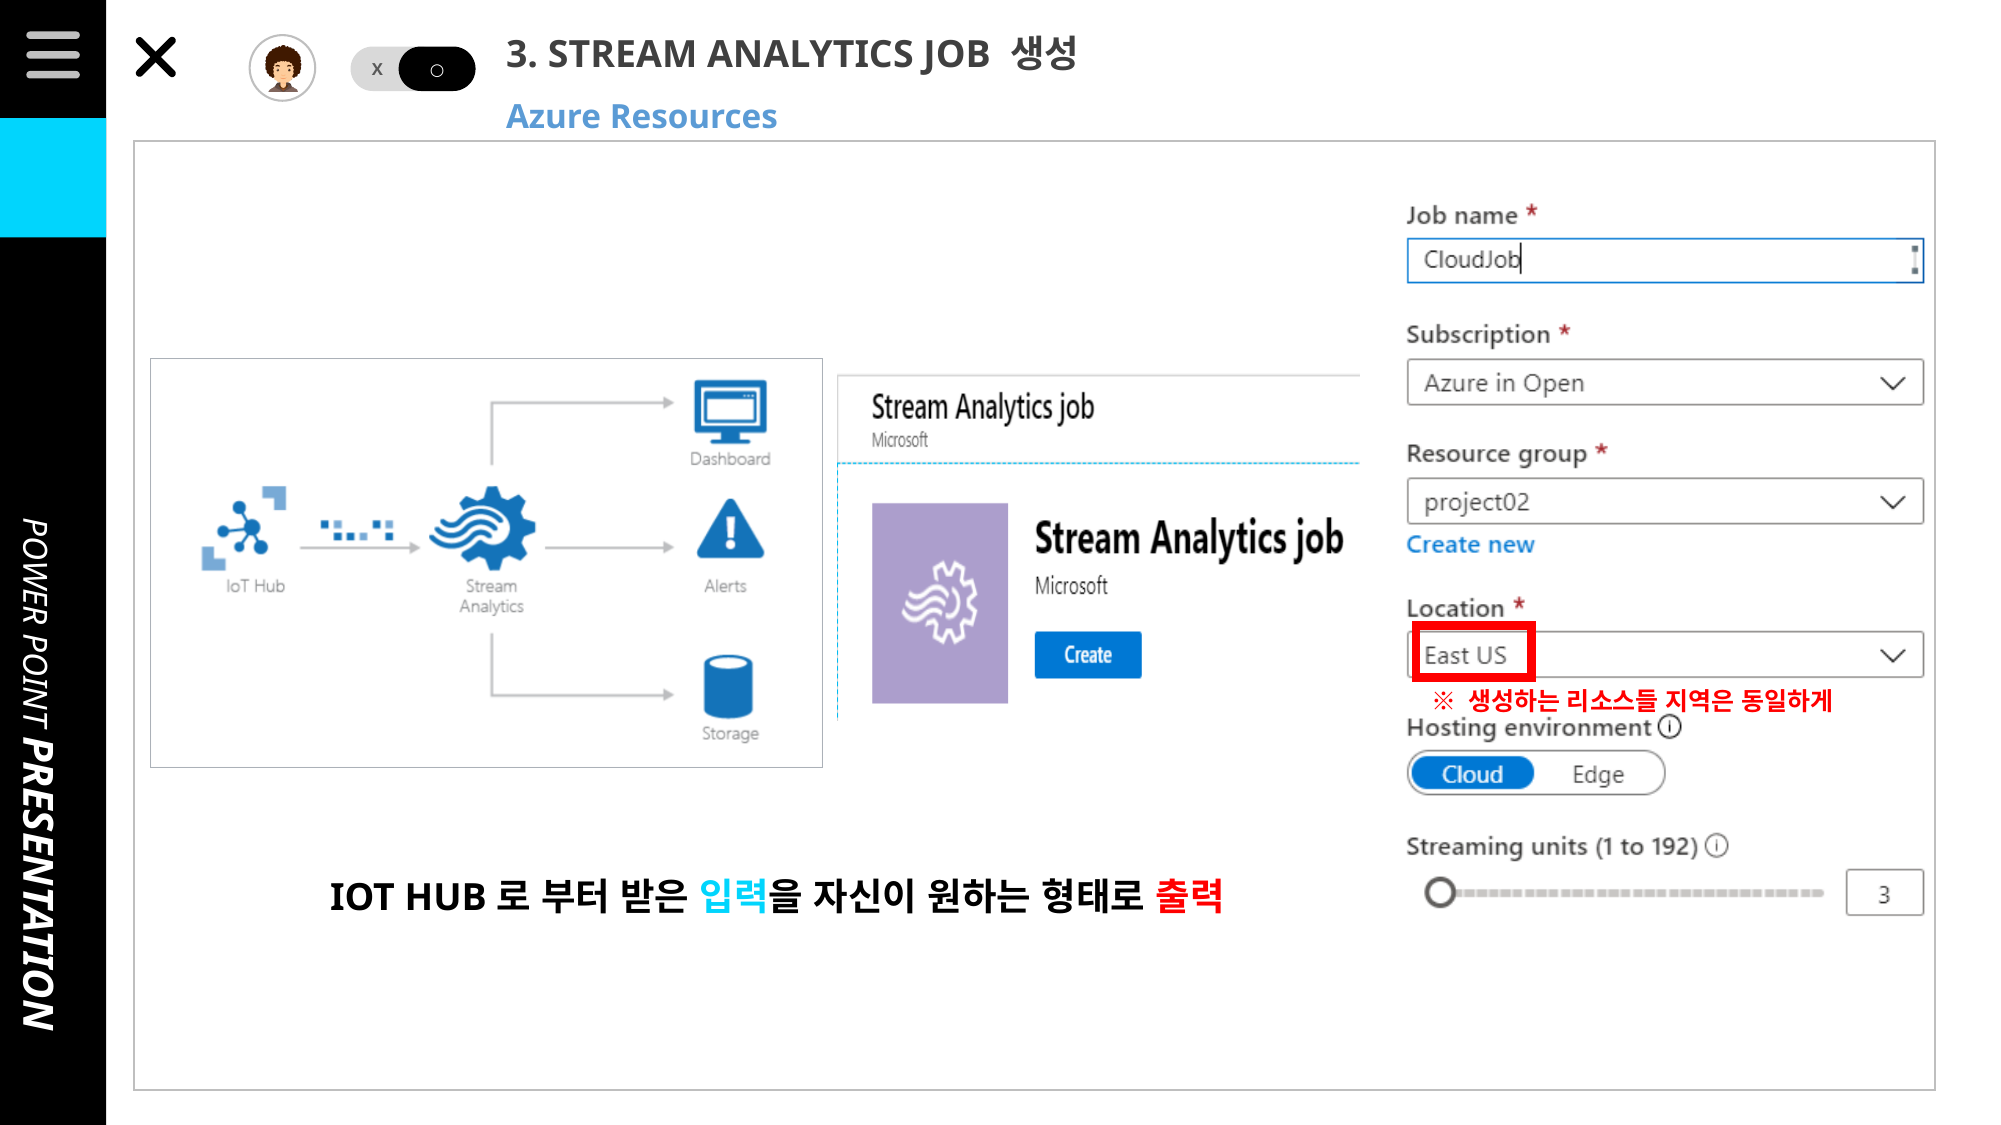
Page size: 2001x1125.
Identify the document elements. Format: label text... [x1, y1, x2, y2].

text_box ○ [397, 45, 477, 93]
text_box [25, 50, 81, 60]
text_box X [349, 45, 420, 93]
text_box IOT HUB로 부터 받은 입력을 자신이 원하는 형태로 출력 [315, 866, 1387, 926]
picture [837, 372, 1360, 721]
picture [148, 356, 824, 769]
text_box [133, 140, 1936, 1091]
text_box [25, 30, 81, 40]
text_box [25, 69, 81, 80]
text_box [0, 238, 107, 1125]
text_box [129, 30, 183, 84]
text_box 3. STREAM ANALYTICS JOB 생성 Azure Resources [491, 0, 1260, 180]
text_box [0, 0, 107, 117]
picture [1387, 185, 1934, 949]
text_box POWER POINT PRESENTATION [7, 436, 98, 1112]
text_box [249, 35, 316, 101]
text_box [0, 117, 107, 238]
